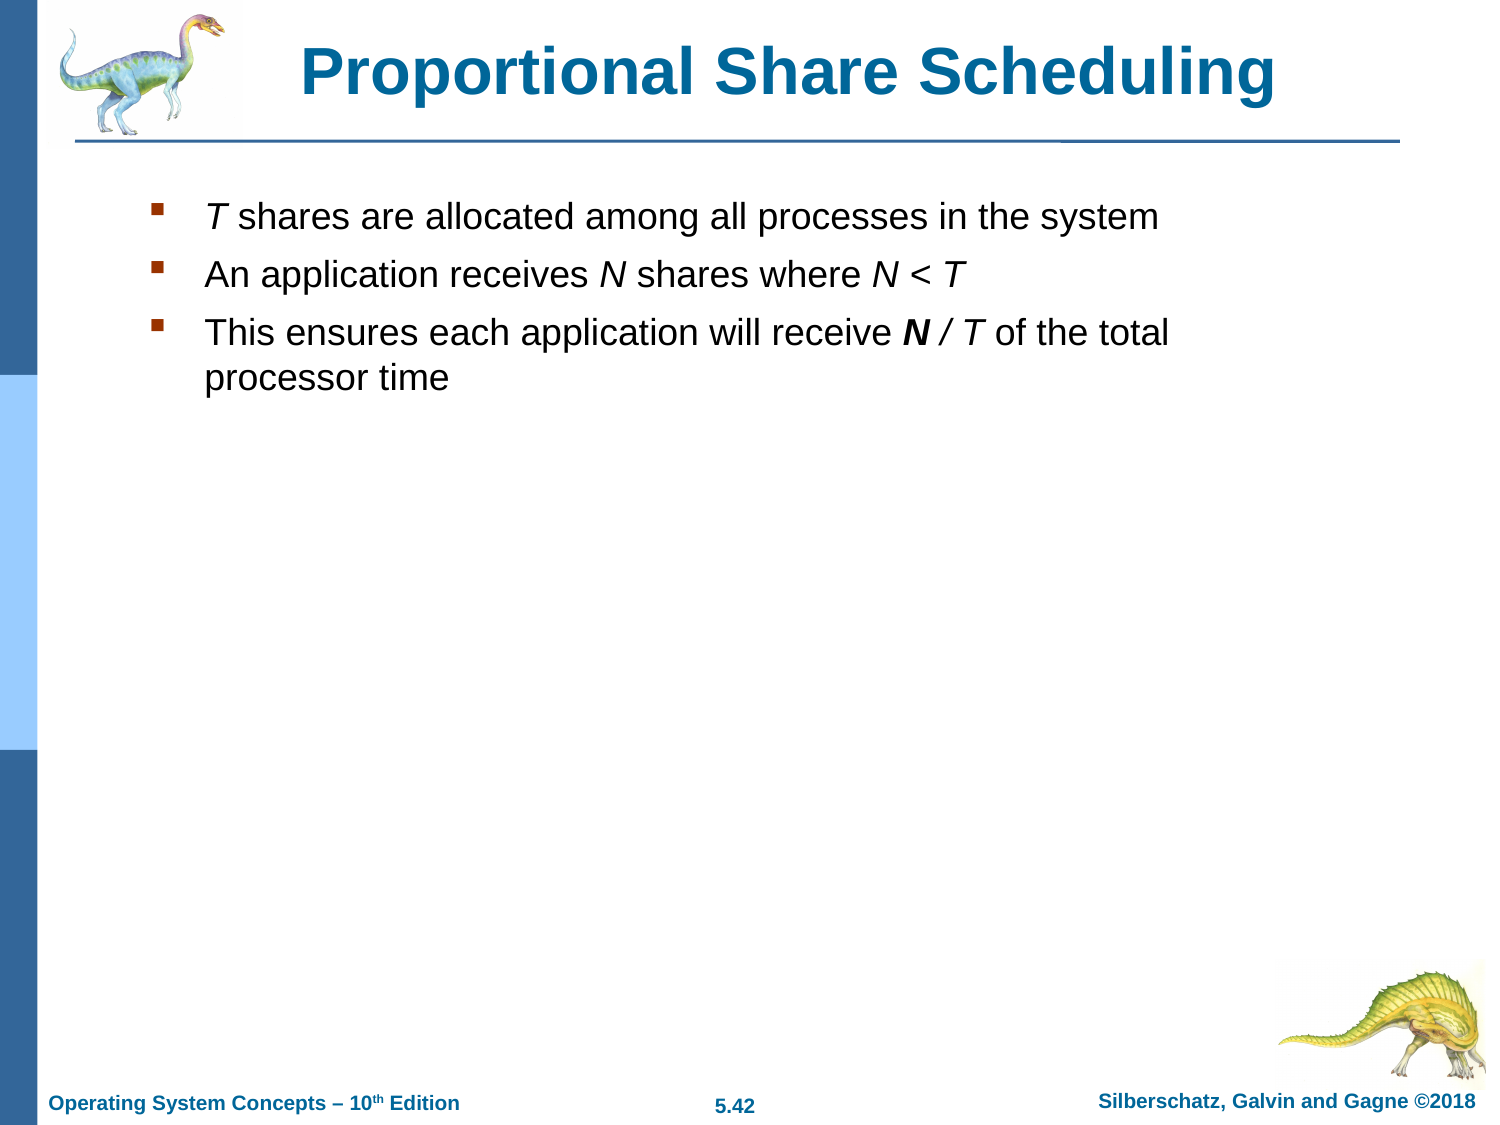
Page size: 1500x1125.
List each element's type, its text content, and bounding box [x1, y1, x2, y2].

list T shares are allocated among all processes in the system An application receives N shares where N < T This ensures each application will receive N / T of the total processor time [133, 184, 1304, 914]
picture [46, 0, 243, 149]
picture [1275, 959, 1486, 1090]
title Proportional Share Scheduling [153, 21, 1425, 116]
